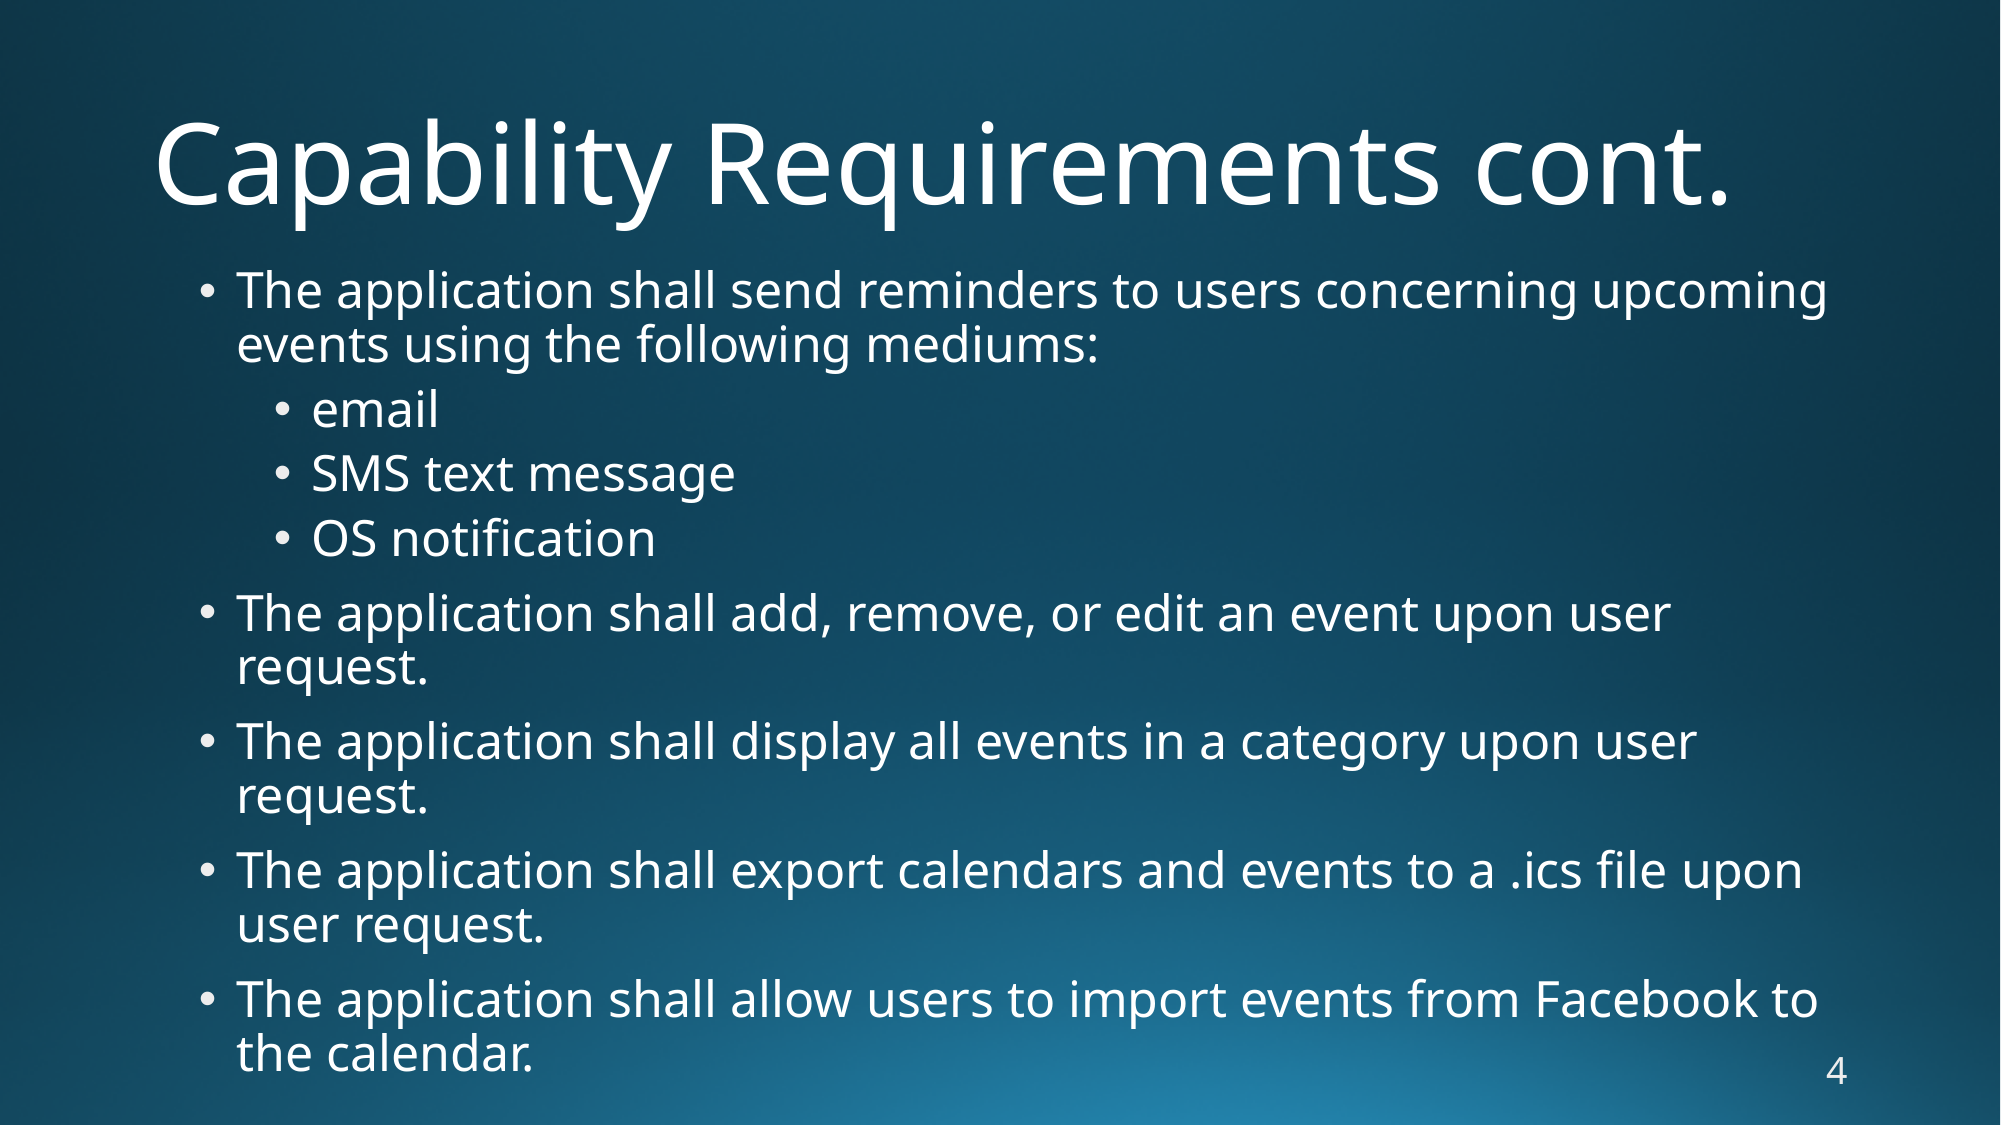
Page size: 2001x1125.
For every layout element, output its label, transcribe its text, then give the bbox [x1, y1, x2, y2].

list The application shall send reminders to users concerning upcoming events using the following mediums: email SMS text message OS notification The application shall add, remove, or edit an event upon user request. The application shall display all events in a category upon user request. The application shall export calendars and events to a .ics file upon user request. The application shall allow users to import events from Facebook to the calendar. [183, 258, 1863, 1047]
slide_number 4 [1412, 1042, 1863, 1103]
picture [0, 0, 2001, 1125]
title Capability Requirements cont. [137, 59, 1863, 278]
